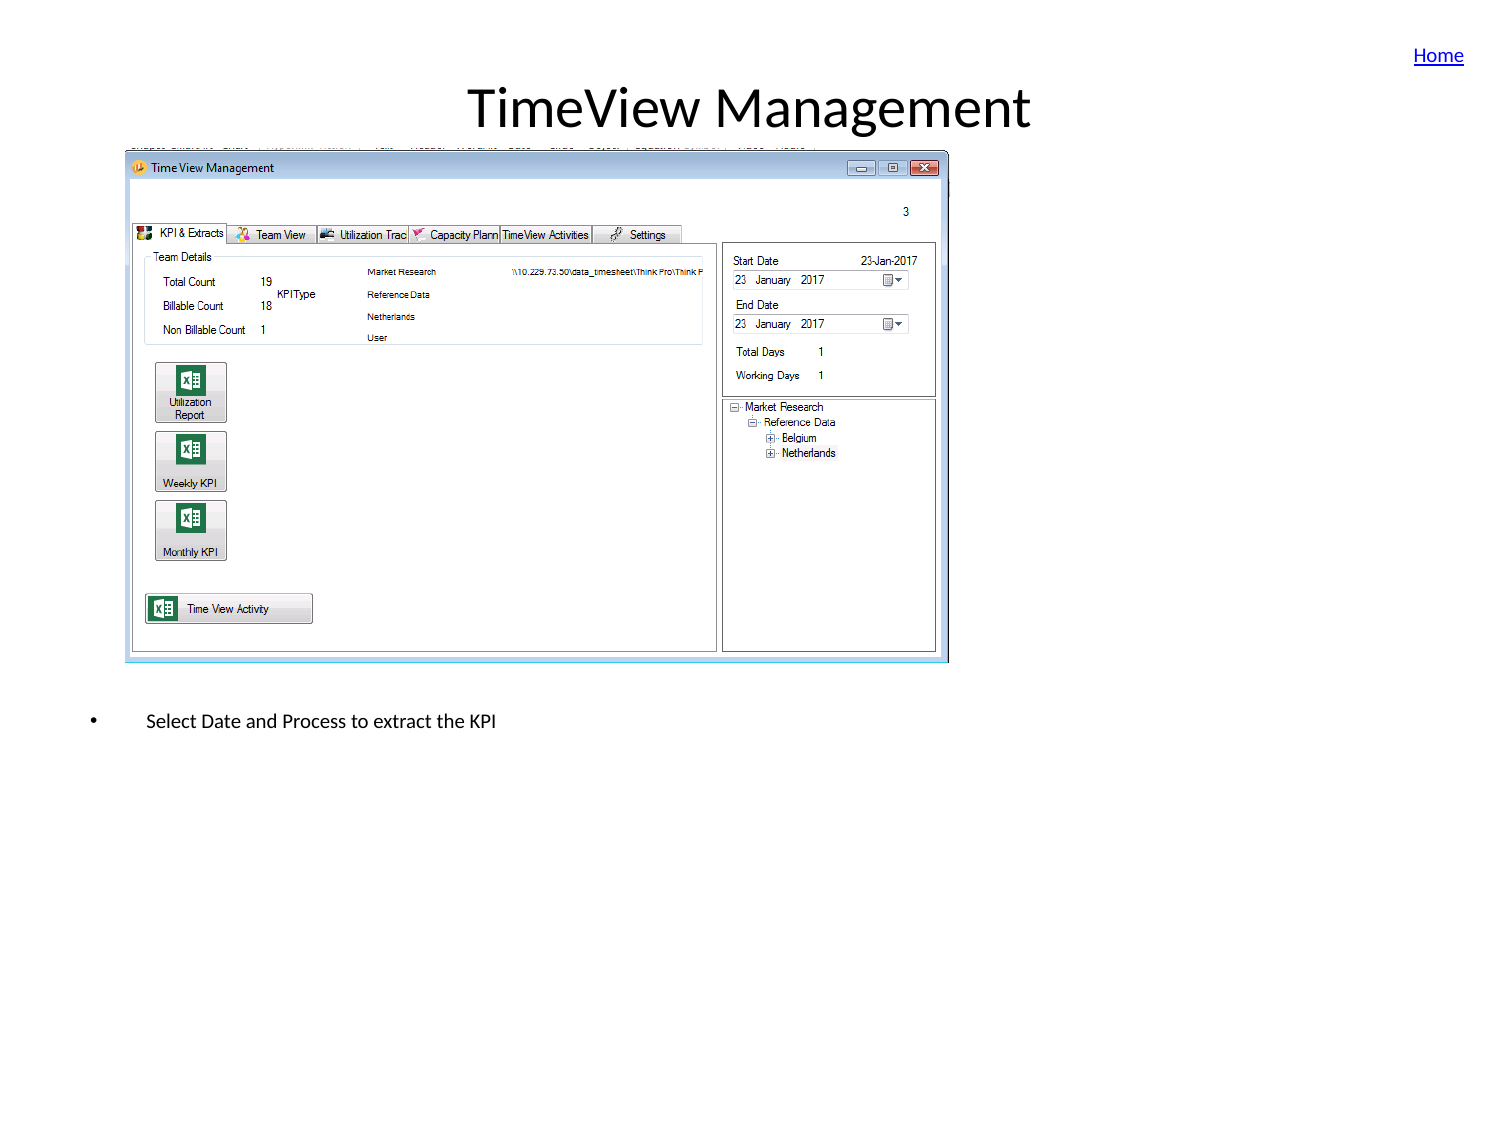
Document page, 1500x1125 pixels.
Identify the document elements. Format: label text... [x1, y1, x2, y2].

text_box Home [1398, 34, 1480, 75]
title TimeView Management [75, 45, 1425, 149]
picture [124, 148, 951, 663]
list Select Date and Process to extract the KPI [75, 149, 1425, 1005]
